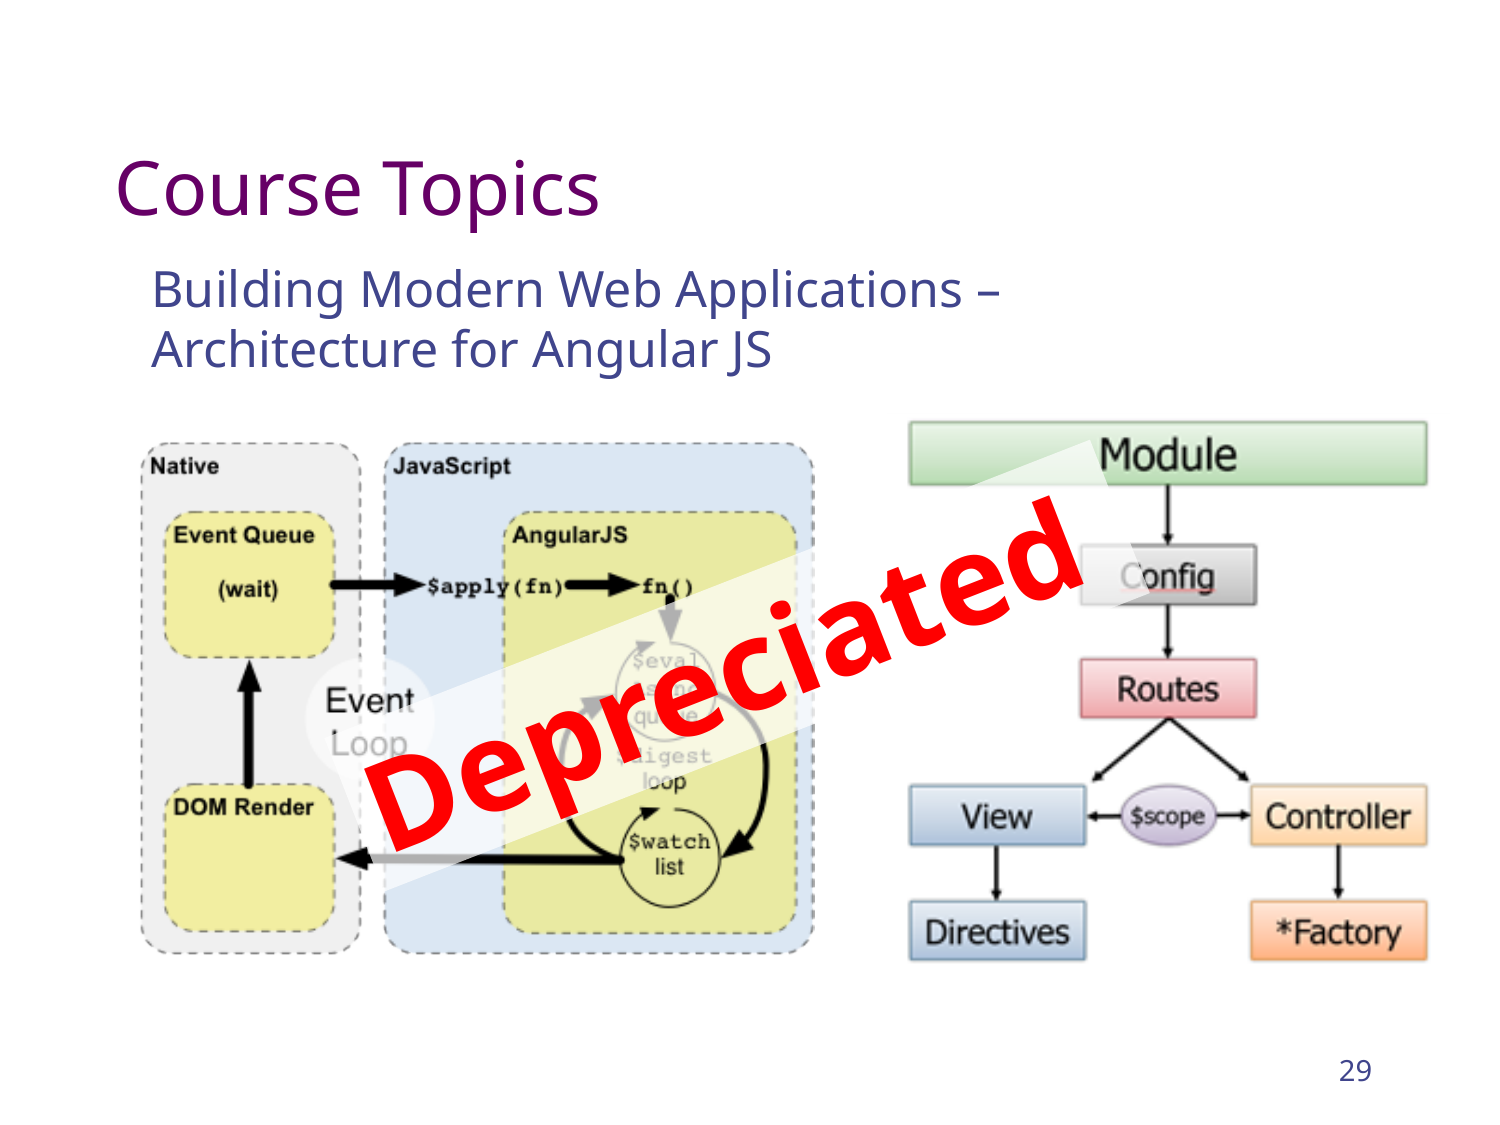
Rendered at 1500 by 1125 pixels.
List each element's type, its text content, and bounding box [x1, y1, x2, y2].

picture [137, 437, 815, 957]
picture [887, 412, 1451, 978]
slide_number 29 [1074, 1025, 1388, 1100]
text_box Building Modern Web Applications – Architecture for Angular JS [136, 249, 1017, 385]
title Course Topics [99, 50, 1375, 238]
text_box Depreciated [818, 520, 882, 723]
